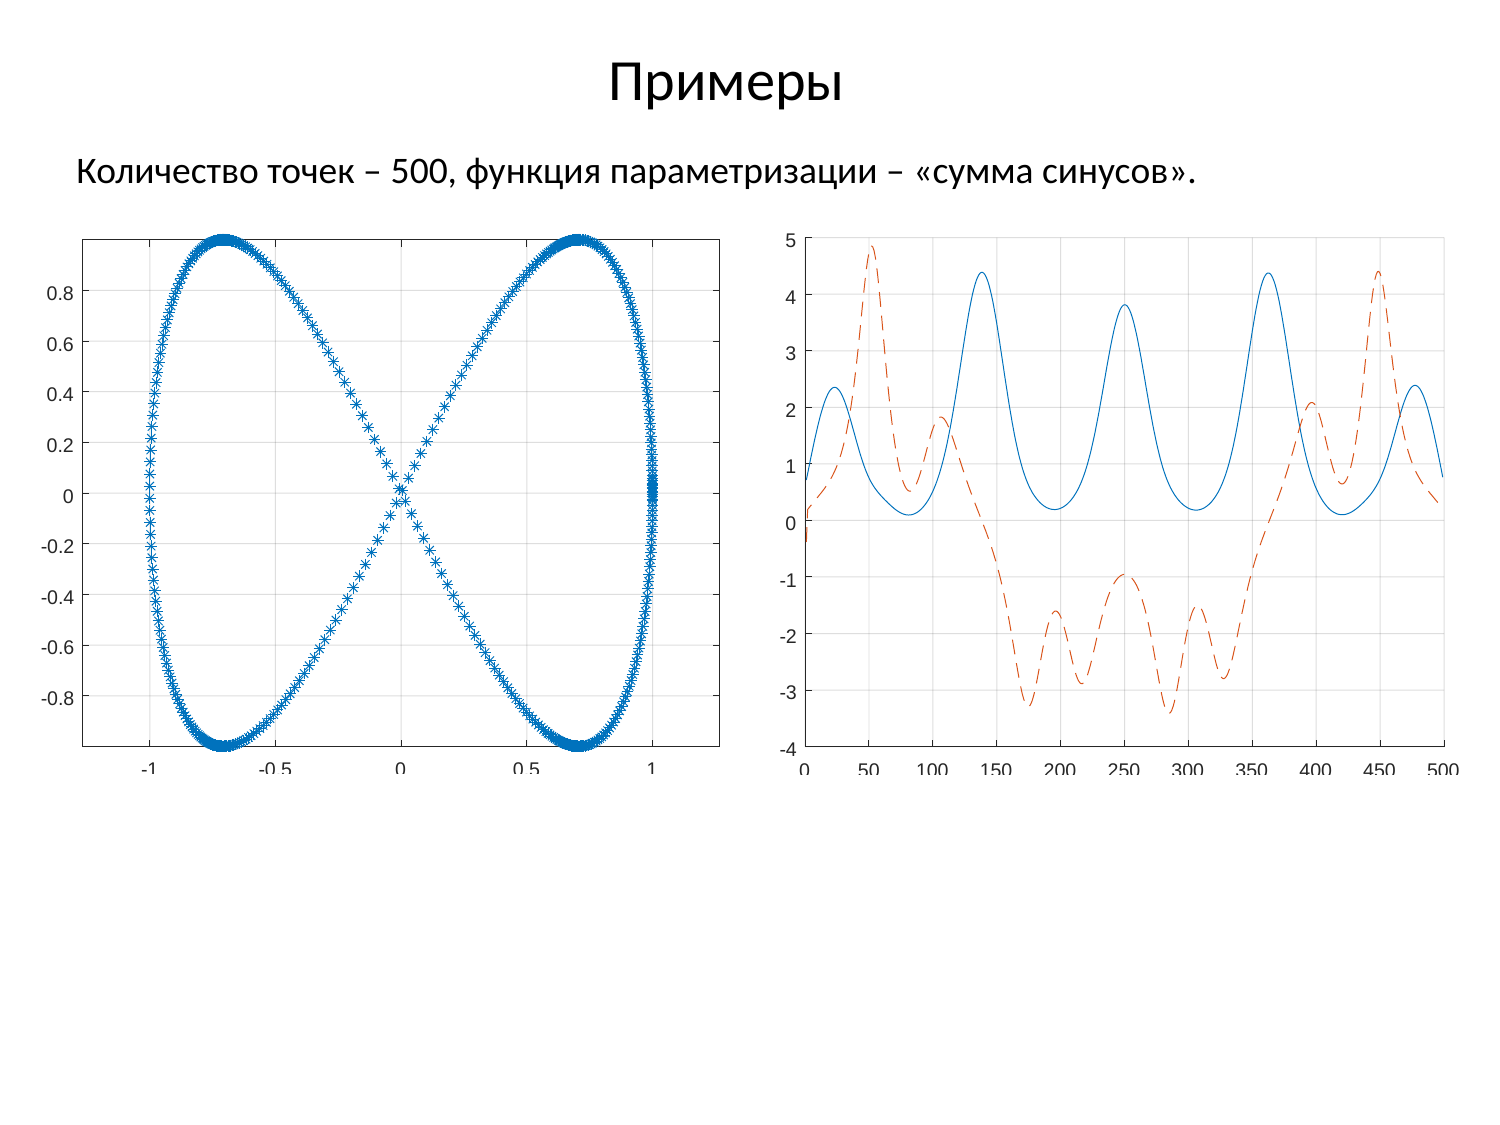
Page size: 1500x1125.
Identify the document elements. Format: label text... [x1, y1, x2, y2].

text_box Количество точек – 500, функция параметризации – «сумма синусов». [61, 139, 1439, 199]
title Примеры [58, 35, 1395, 129]
picture [780, 231, 1459, 775]
picture [41, 231, 720, 774]
